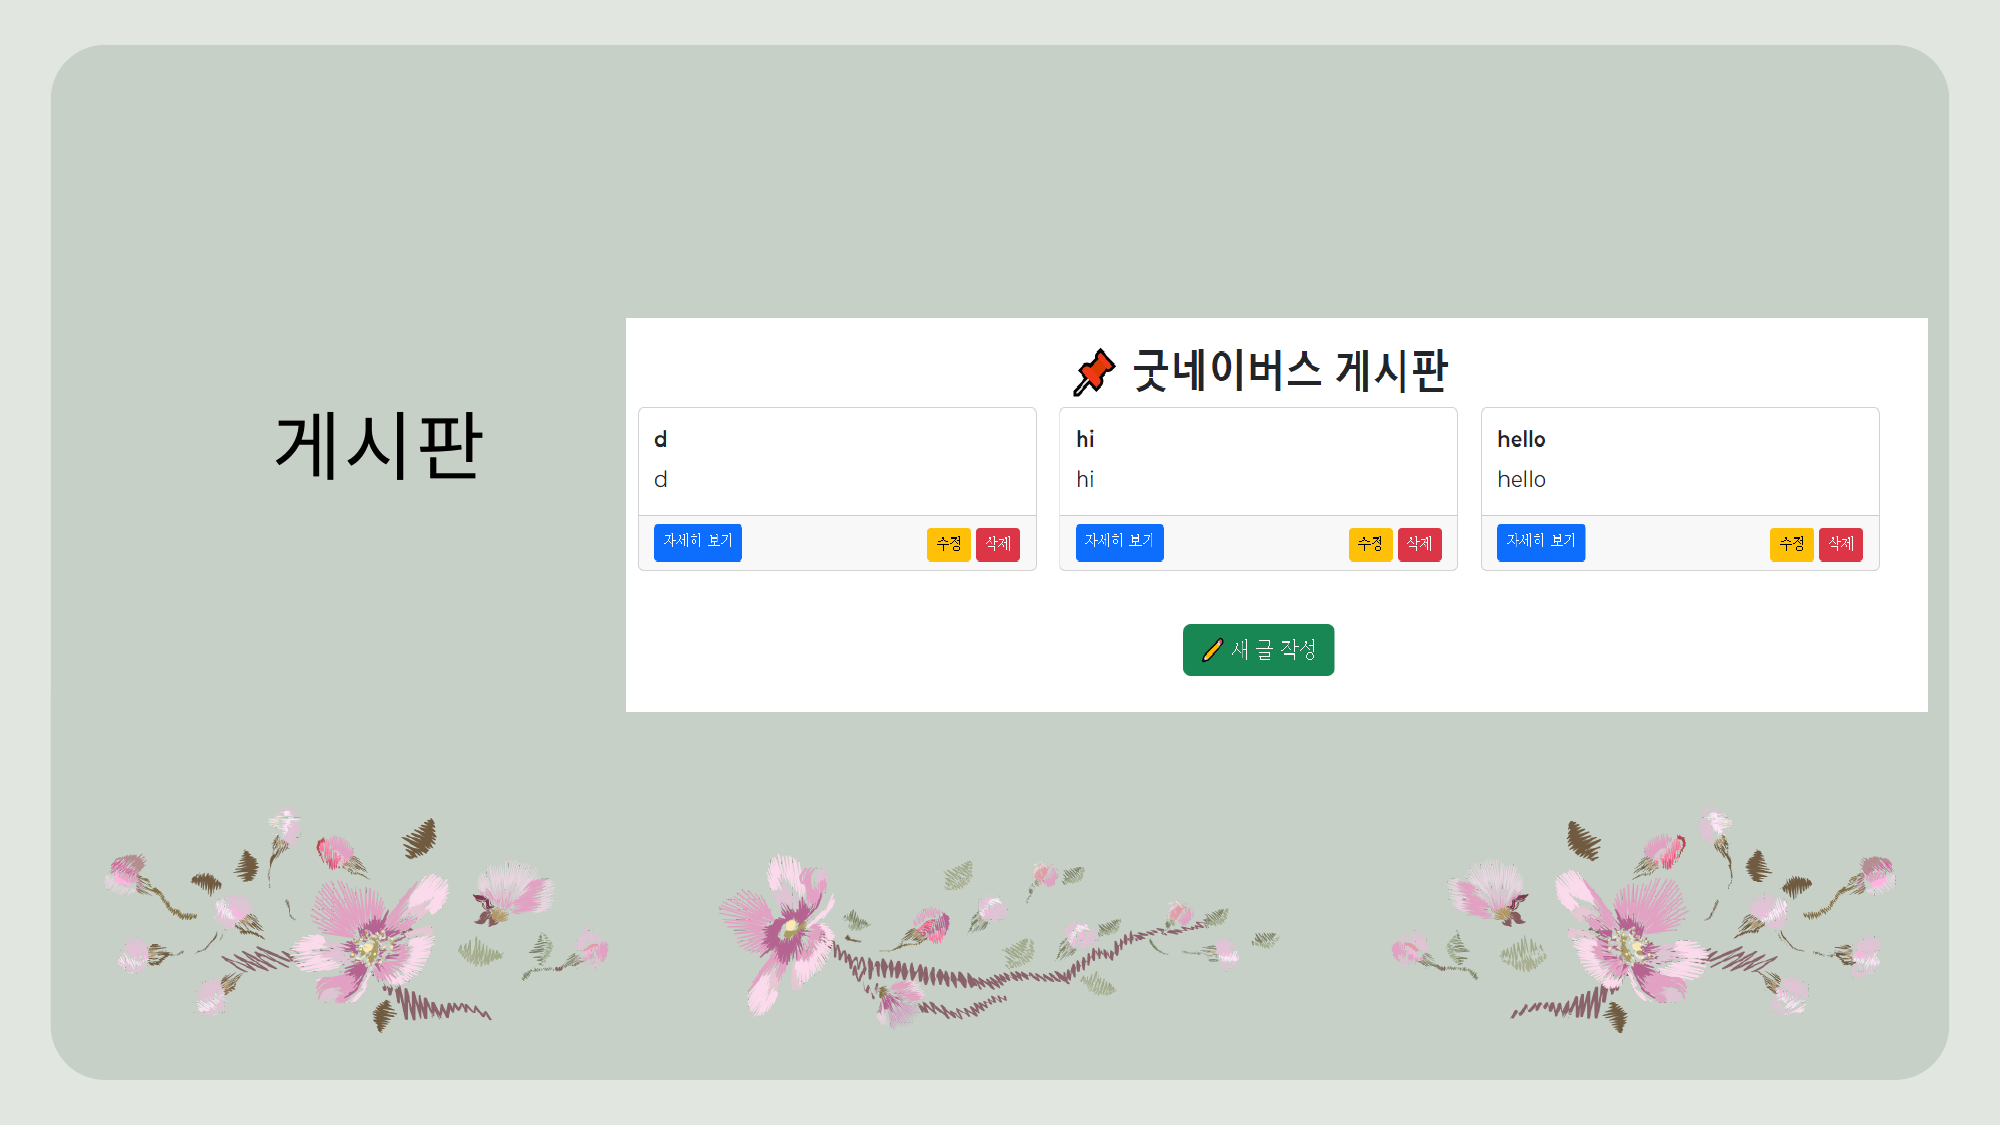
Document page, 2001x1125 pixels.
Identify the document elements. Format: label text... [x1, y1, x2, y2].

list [626, 25, 1928, 1005]
title 게시판 [72, 120, 626, 780]
picture [104, 807, 1896, 1033]
